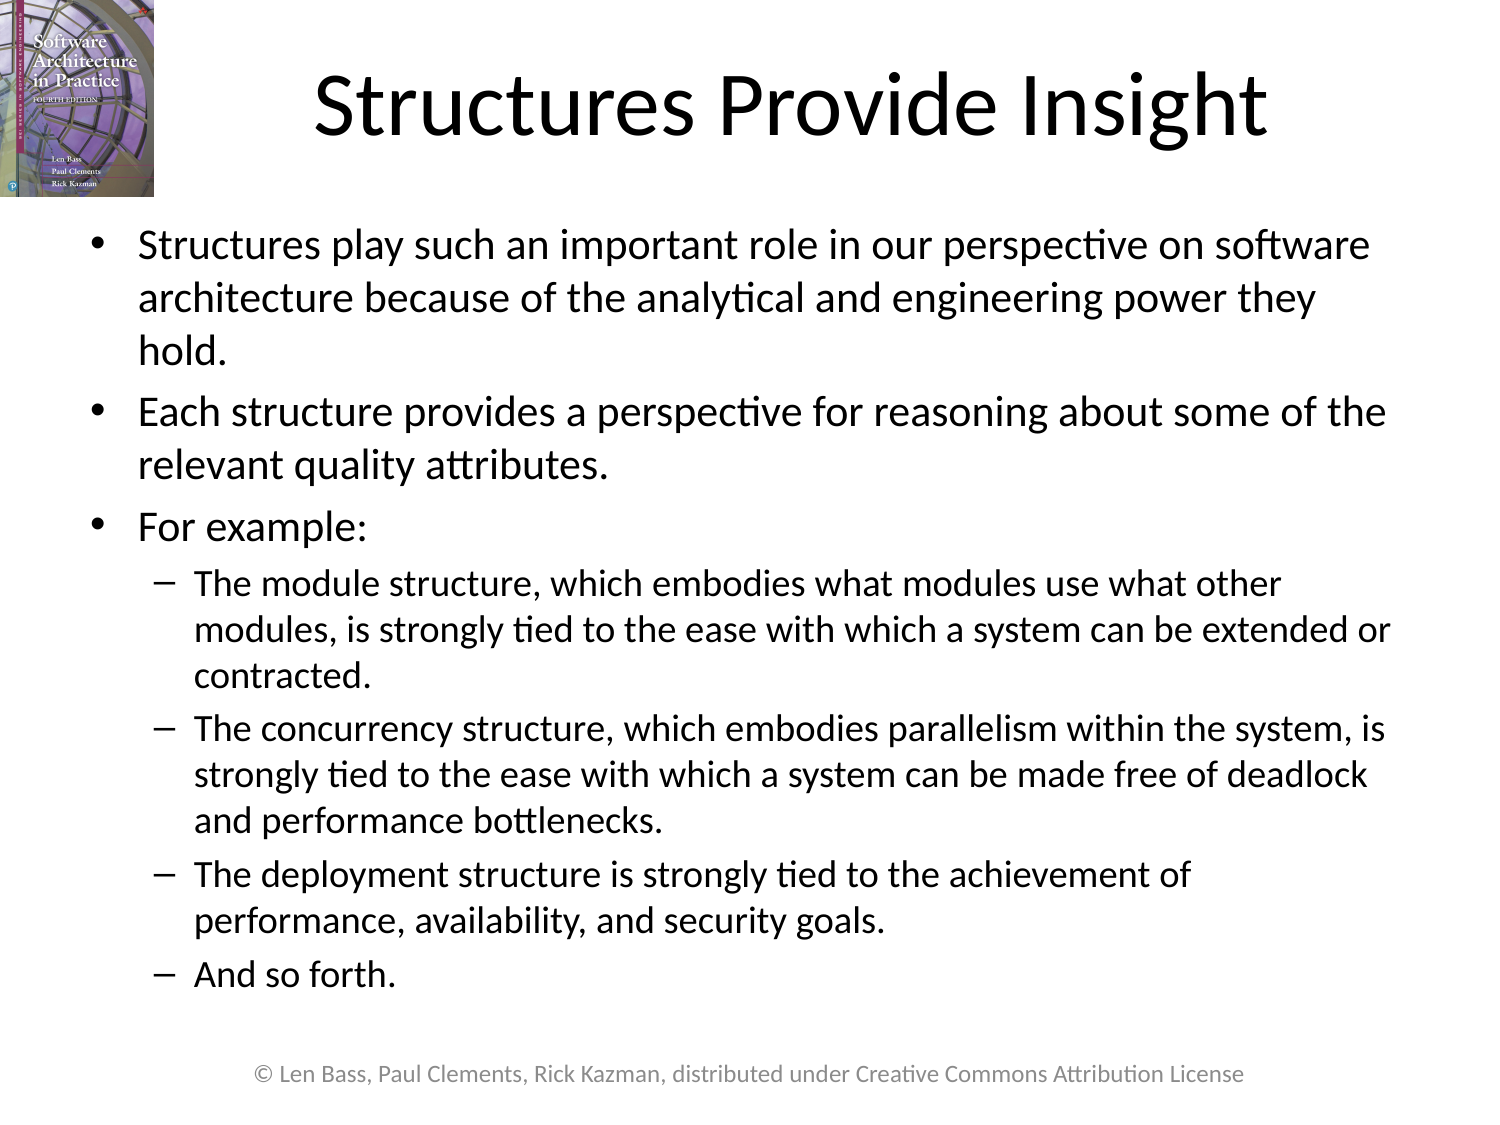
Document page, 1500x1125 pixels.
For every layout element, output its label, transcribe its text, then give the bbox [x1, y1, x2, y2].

title Structures Provide Insight [159, 45, 1425, 173]
list Structures play such an important role in our perspective on software architecture because of the analytical and engineering power they hold. Each structure provides a perspective for reasoning about some of the relevant quality attributes. For example: The module structure, which embodies what modules use what other modules, is strongly tied to the ease with which a system can be extended or contracted. The concurrency structure, which embodies parallelism within the system, is strongly tied to the ease with which a system can be made free of deadlock and performance bottlenecks. The deployment structure is strongly tied to the achievement of performance, availability, and security goals. And so forth. [75, 208, 1425, 1005]
picture [0, 0, 154, 197]
footer © Len Bass, Paul Clements, Rick Kazman, distributed under Creative Commons Attribution License [230, 1042, 1270, 1103]
